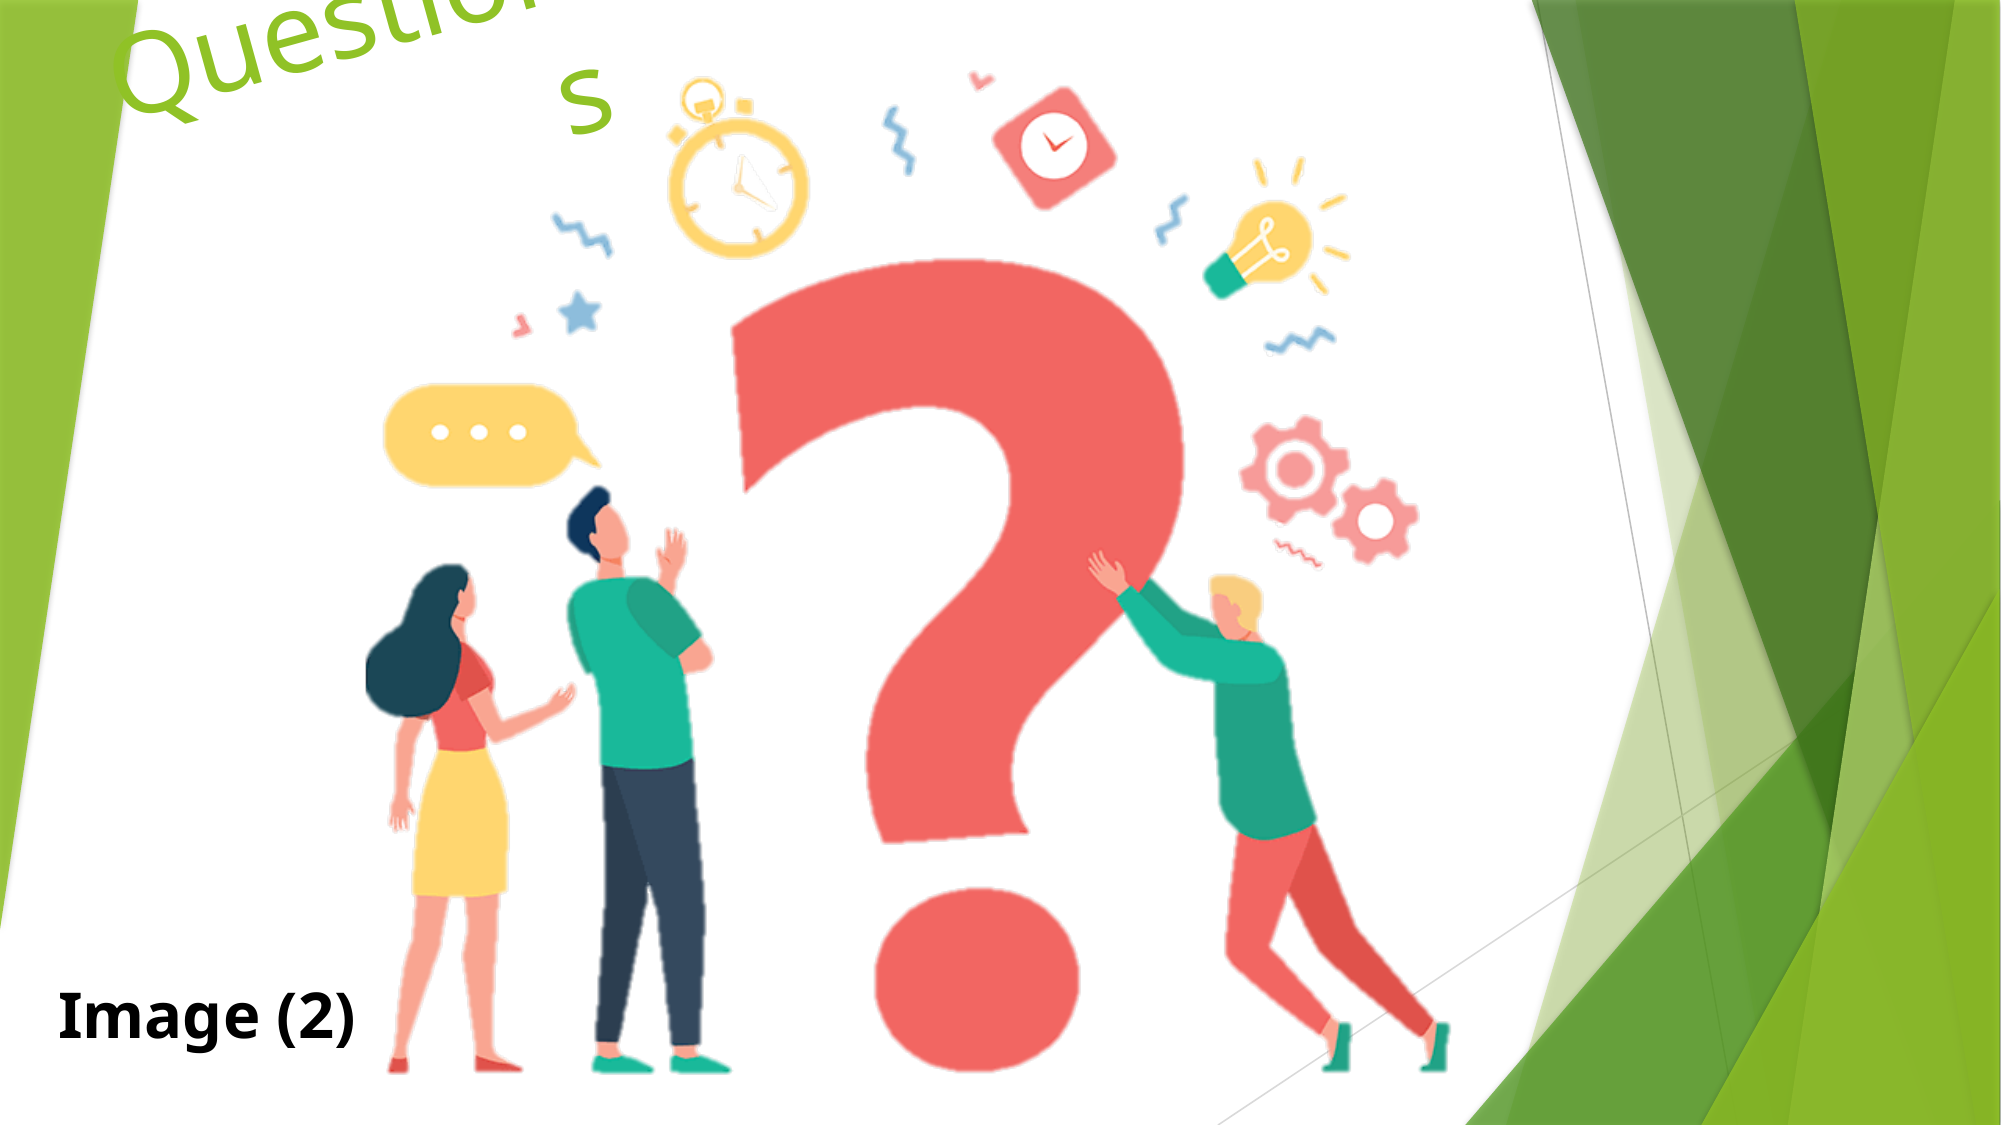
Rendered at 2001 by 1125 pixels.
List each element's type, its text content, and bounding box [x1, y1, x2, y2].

title Questions [375, 0, 620, 63]
text_box Image (2) [43, 967, 347, 1061]
picture [352, 64, 1478, 1094]
title Questions [99, 70, 347, 288]
